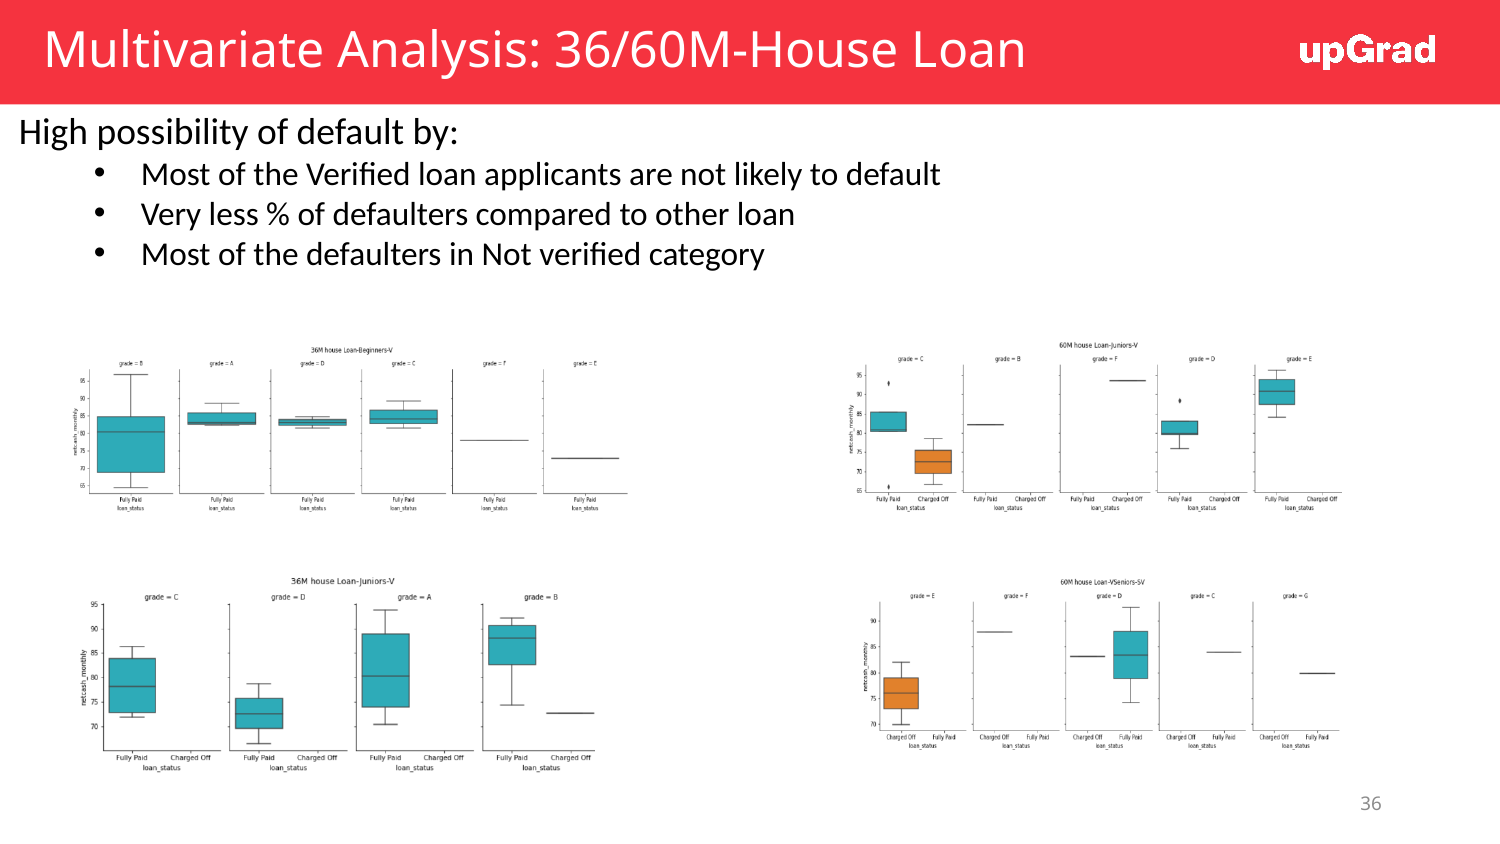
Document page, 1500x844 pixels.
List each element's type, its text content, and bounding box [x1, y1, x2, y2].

picture [72, 339, 631, 516]
title Multivariate Analysis: 36/60M-House Loan [28, 20, 1298, 84]
picture [859, 573, 1342, 752]
picture [72, 573, 595, 775]
picture [1300, 34, 1435, 70]
text_box High possibility of default by: Most of the Verified loan applicants are not likely to default Very less % of defaulters compared to other loan Most of the defaulters in Not verified category [4, 99, 1500, 280]
picture [844, 338, 1342, 517]
slide_number 36 [1059, 782, 1397, 827]
